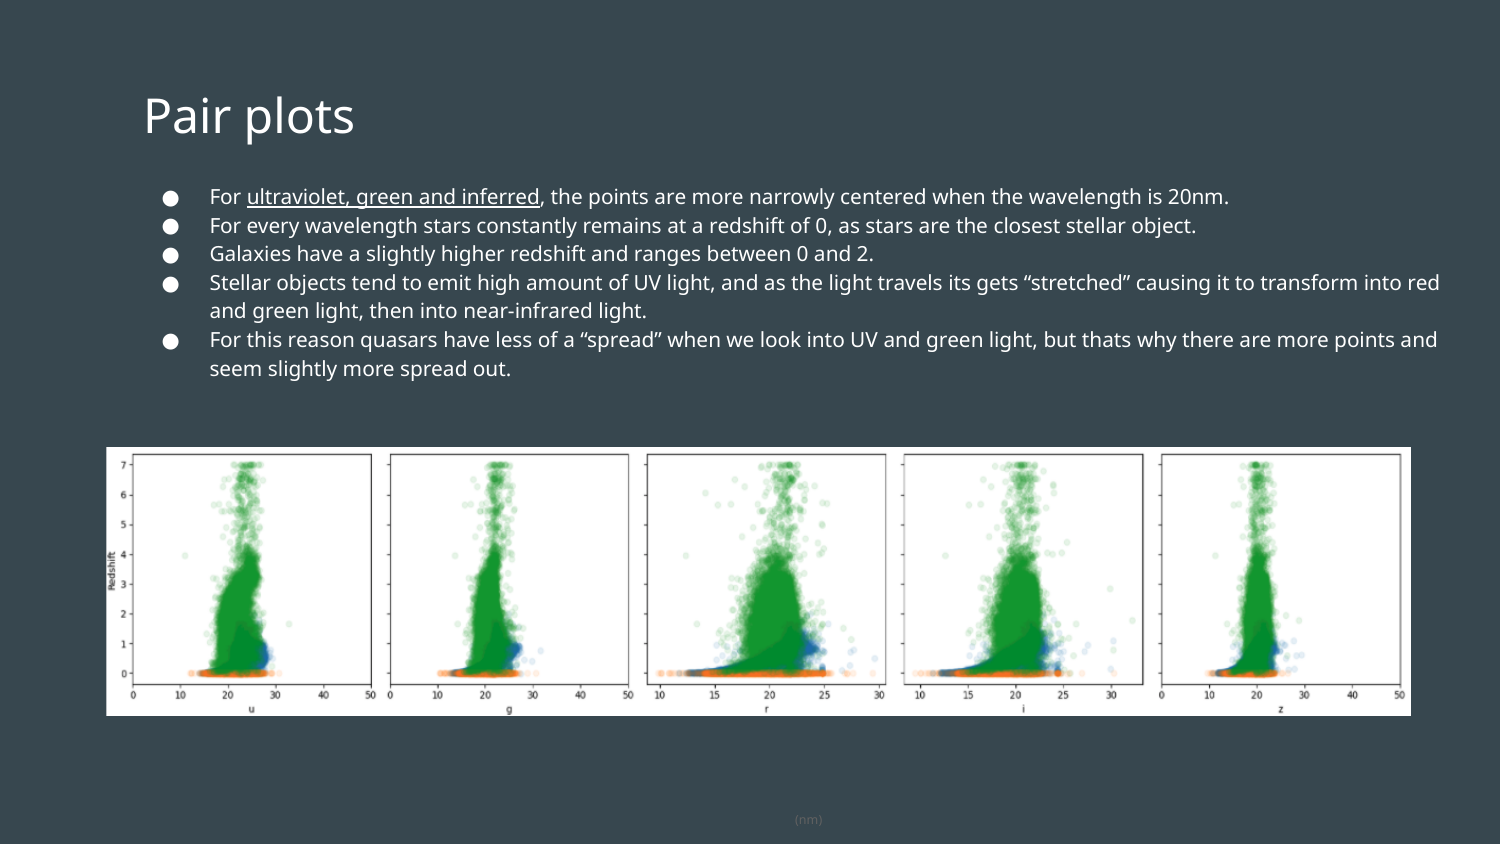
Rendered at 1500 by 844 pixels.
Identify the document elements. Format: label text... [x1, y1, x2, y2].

text_box (nm) [780, 797, 950, 844]
title Pair plots [128, 70, 1390, 159]
list For ultraviolet, green and inferred, the points are more narrowly centered when the wavelength is 20nm. For every wavelength stars constantly remains at a redshift of 0, as stars are the closest stellar object. Galaxies have a slightly higher redshift and ranges between 0 and 2. Stellar objects tend to emit high amount of UV light, and as the light travels its gets “stretched” causing it to transform into red and green light, then into near-infrared light. For this reason quasars have less of a “spread” when we look into UV and green light, but thats why there are more points and seem slightly more spread out. [119, 165, 1472, 434]
picture [106, 447, 1412, 717]
